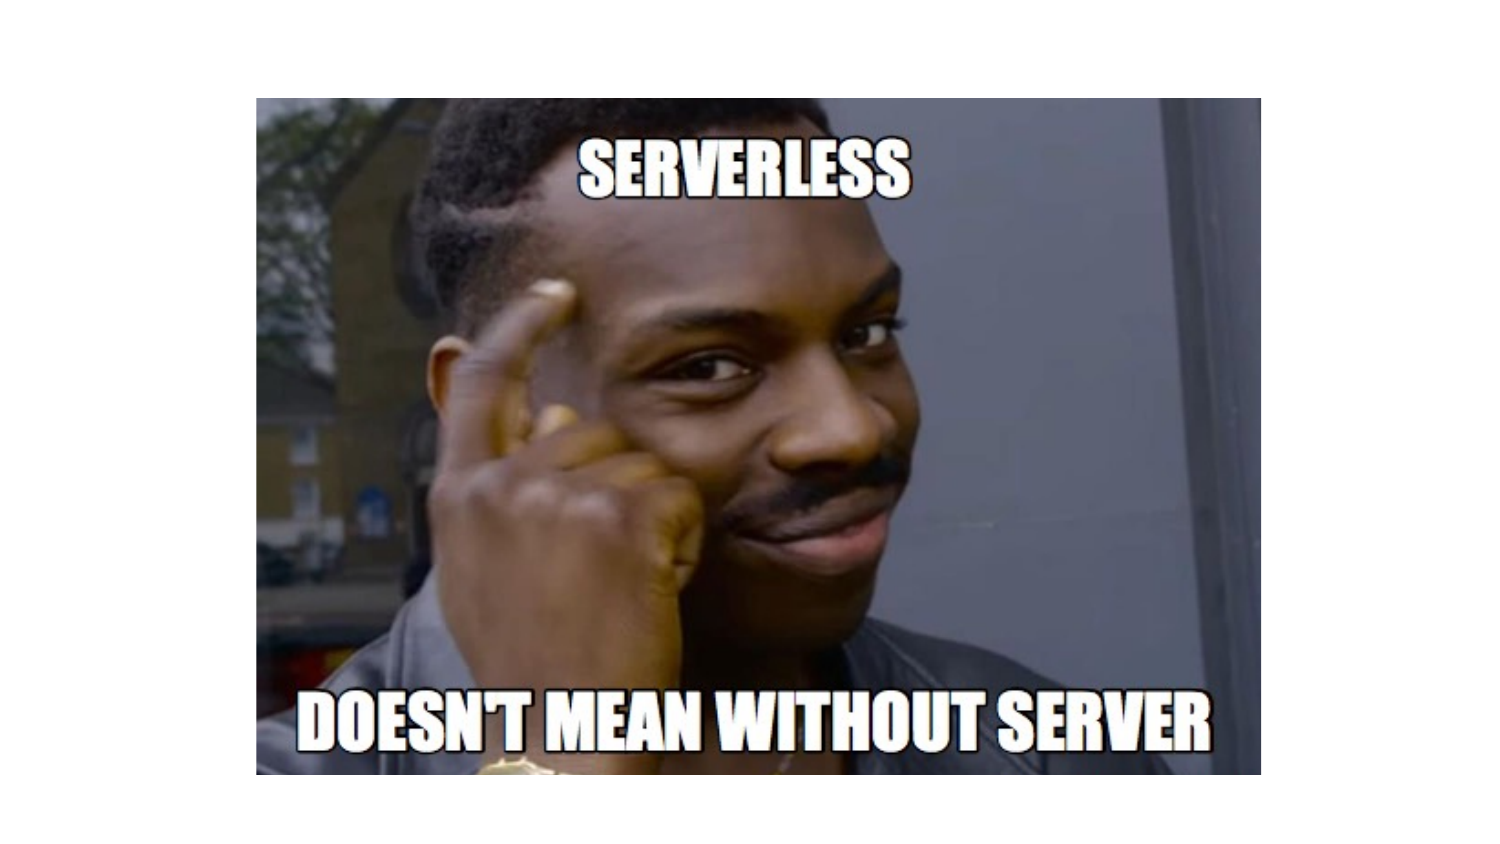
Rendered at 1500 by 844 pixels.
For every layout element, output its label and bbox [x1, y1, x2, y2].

picture [256, 97, 1262, 775]
